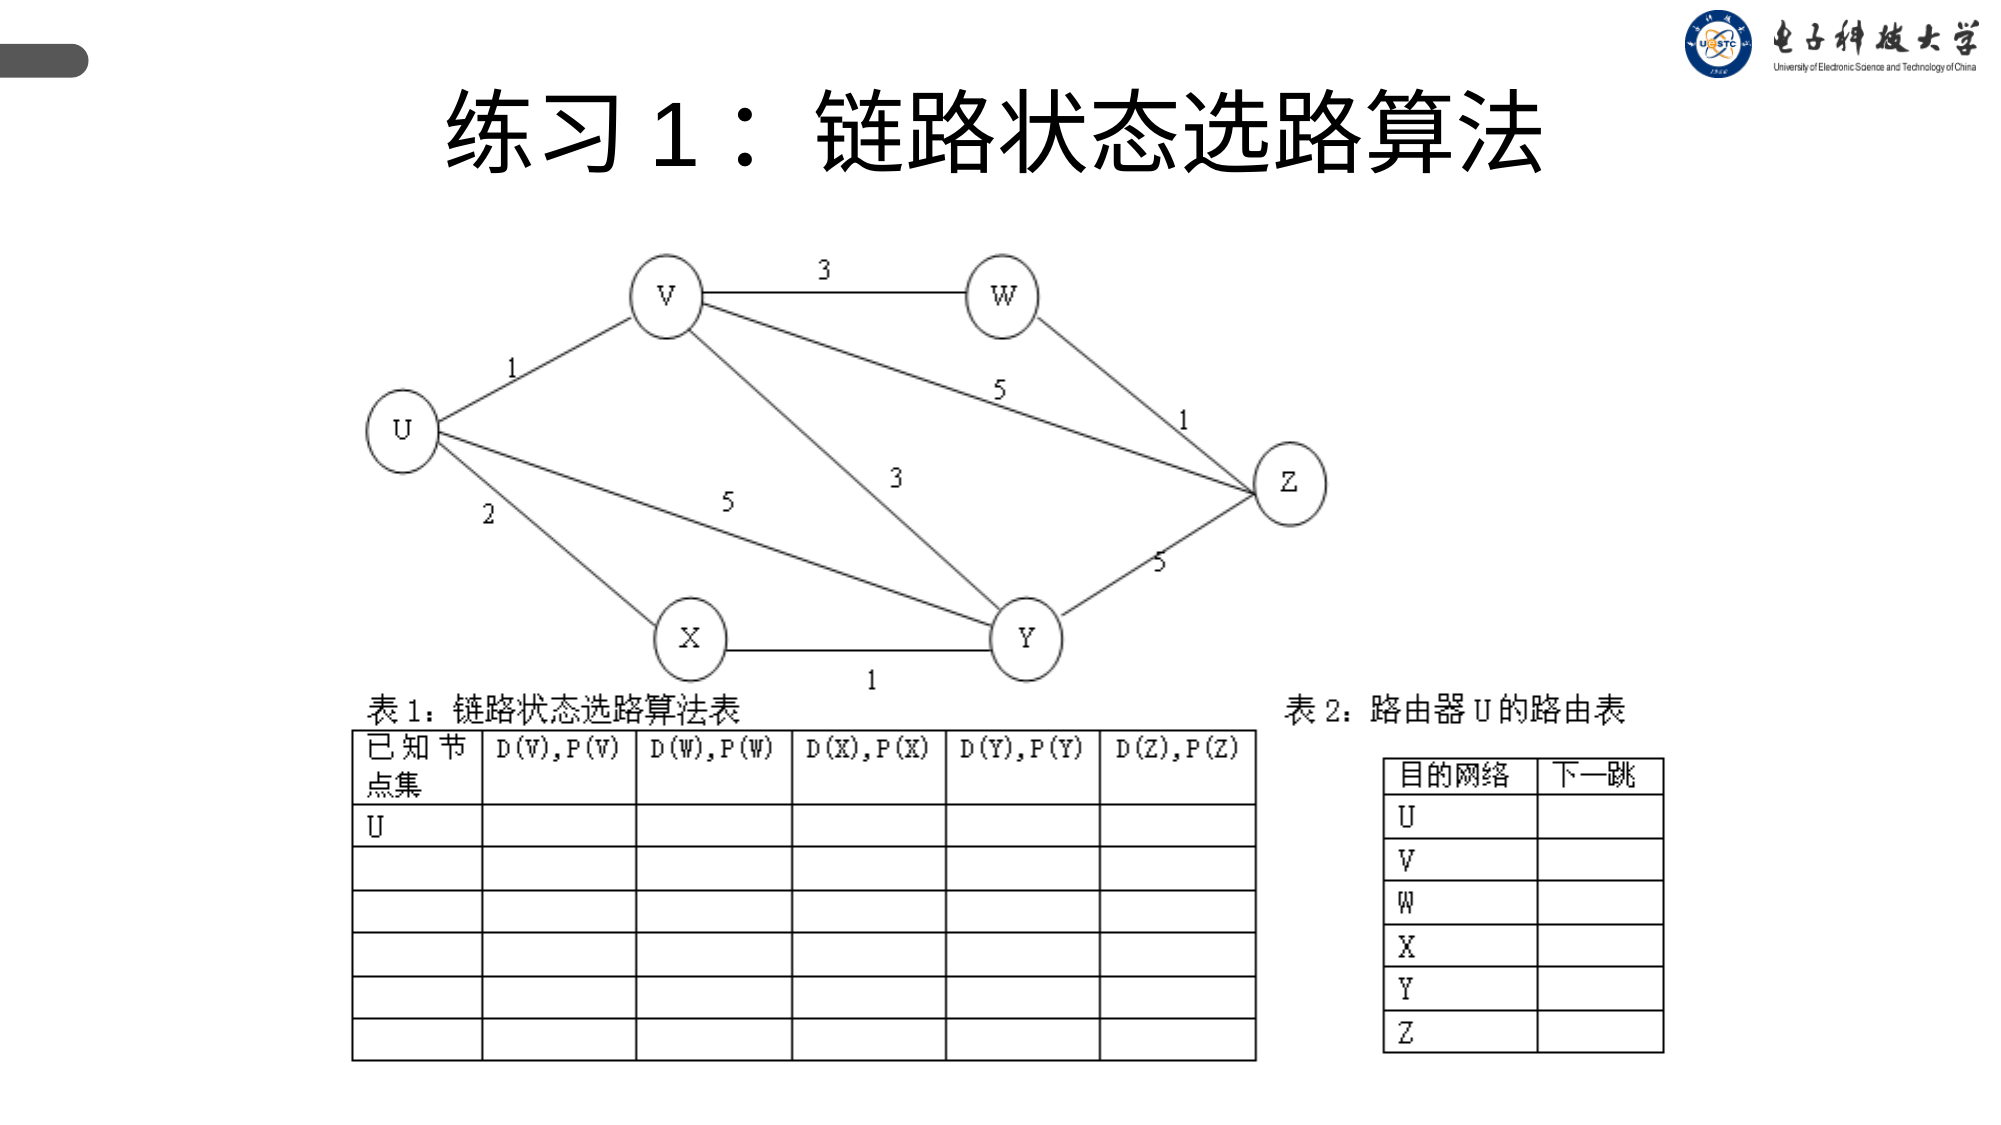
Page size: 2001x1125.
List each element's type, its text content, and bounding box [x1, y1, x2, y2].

picture [1685, 10, 1979, 78]
title 练习1：链路状态选路算法 [129, 79, 1820, 268]
slide_number 143 [1470, 1021, 2000, 1097]
picture [280, 230, 1727, 1084]
